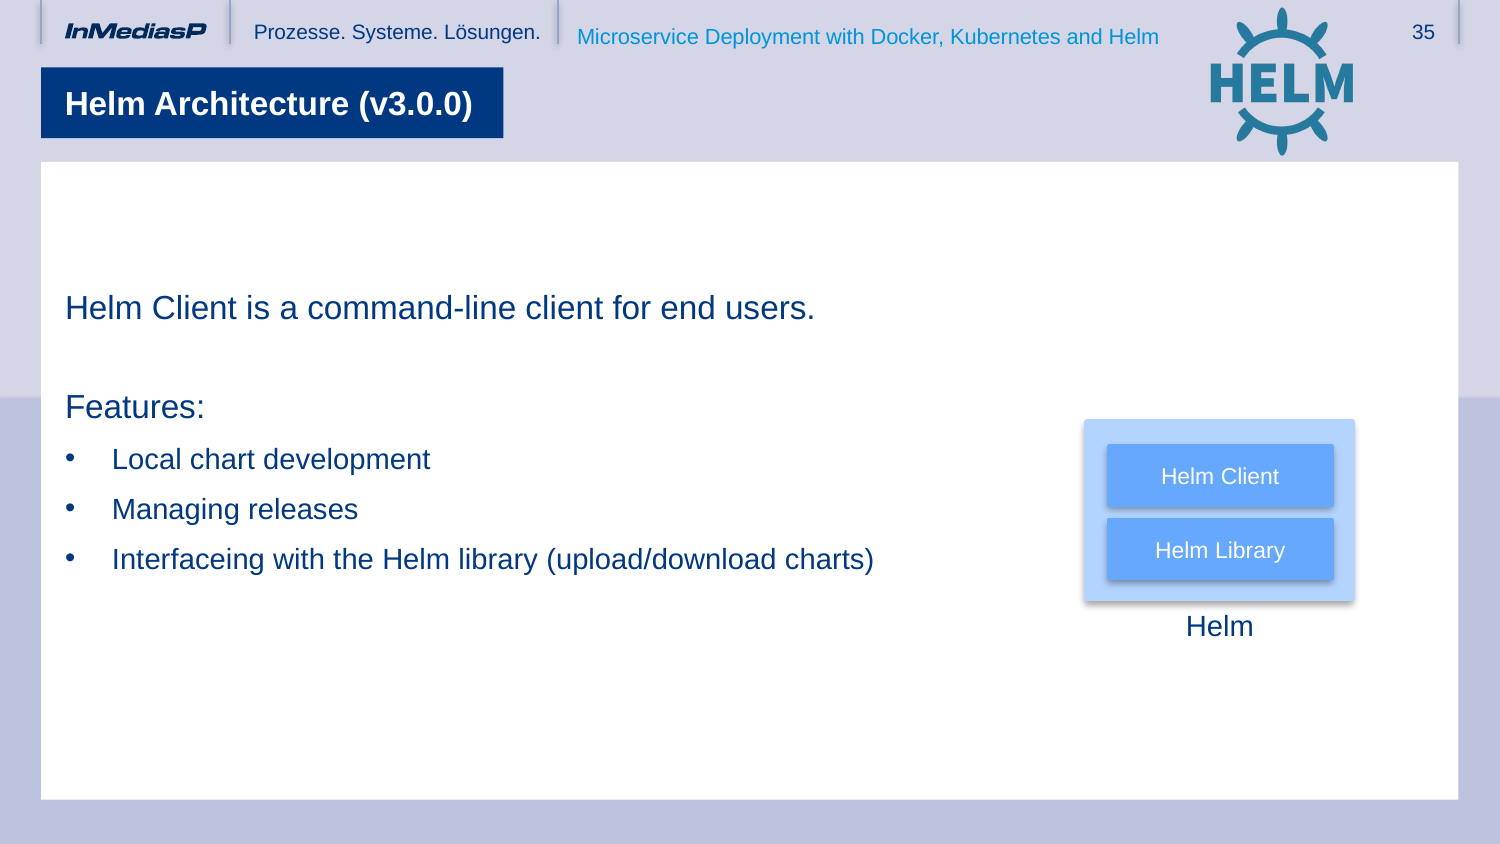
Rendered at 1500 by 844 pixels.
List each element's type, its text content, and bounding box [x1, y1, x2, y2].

text_box Helm Client [1108, 445, 1333, 506]
picture [1210, 6, 1354, 156]
text_box Microservice Deployment with Docker, Kubernetes and Helm [577, 11, 1176, 49]
text_box [1086, 421, 1354, 600]
text_box Helm Library [1108, 519, 1333, 579]
list Helm Client is a command-line client for end users. Features: Local chart development Managing releases Interfaceing with the Helm library (upload/download charts) [64, 185, 1436, 777]
title Helm Architecture (v3.0.0) [40, 67, 504, 139]
text_box Helm [1185, 604, 1254, 643]
